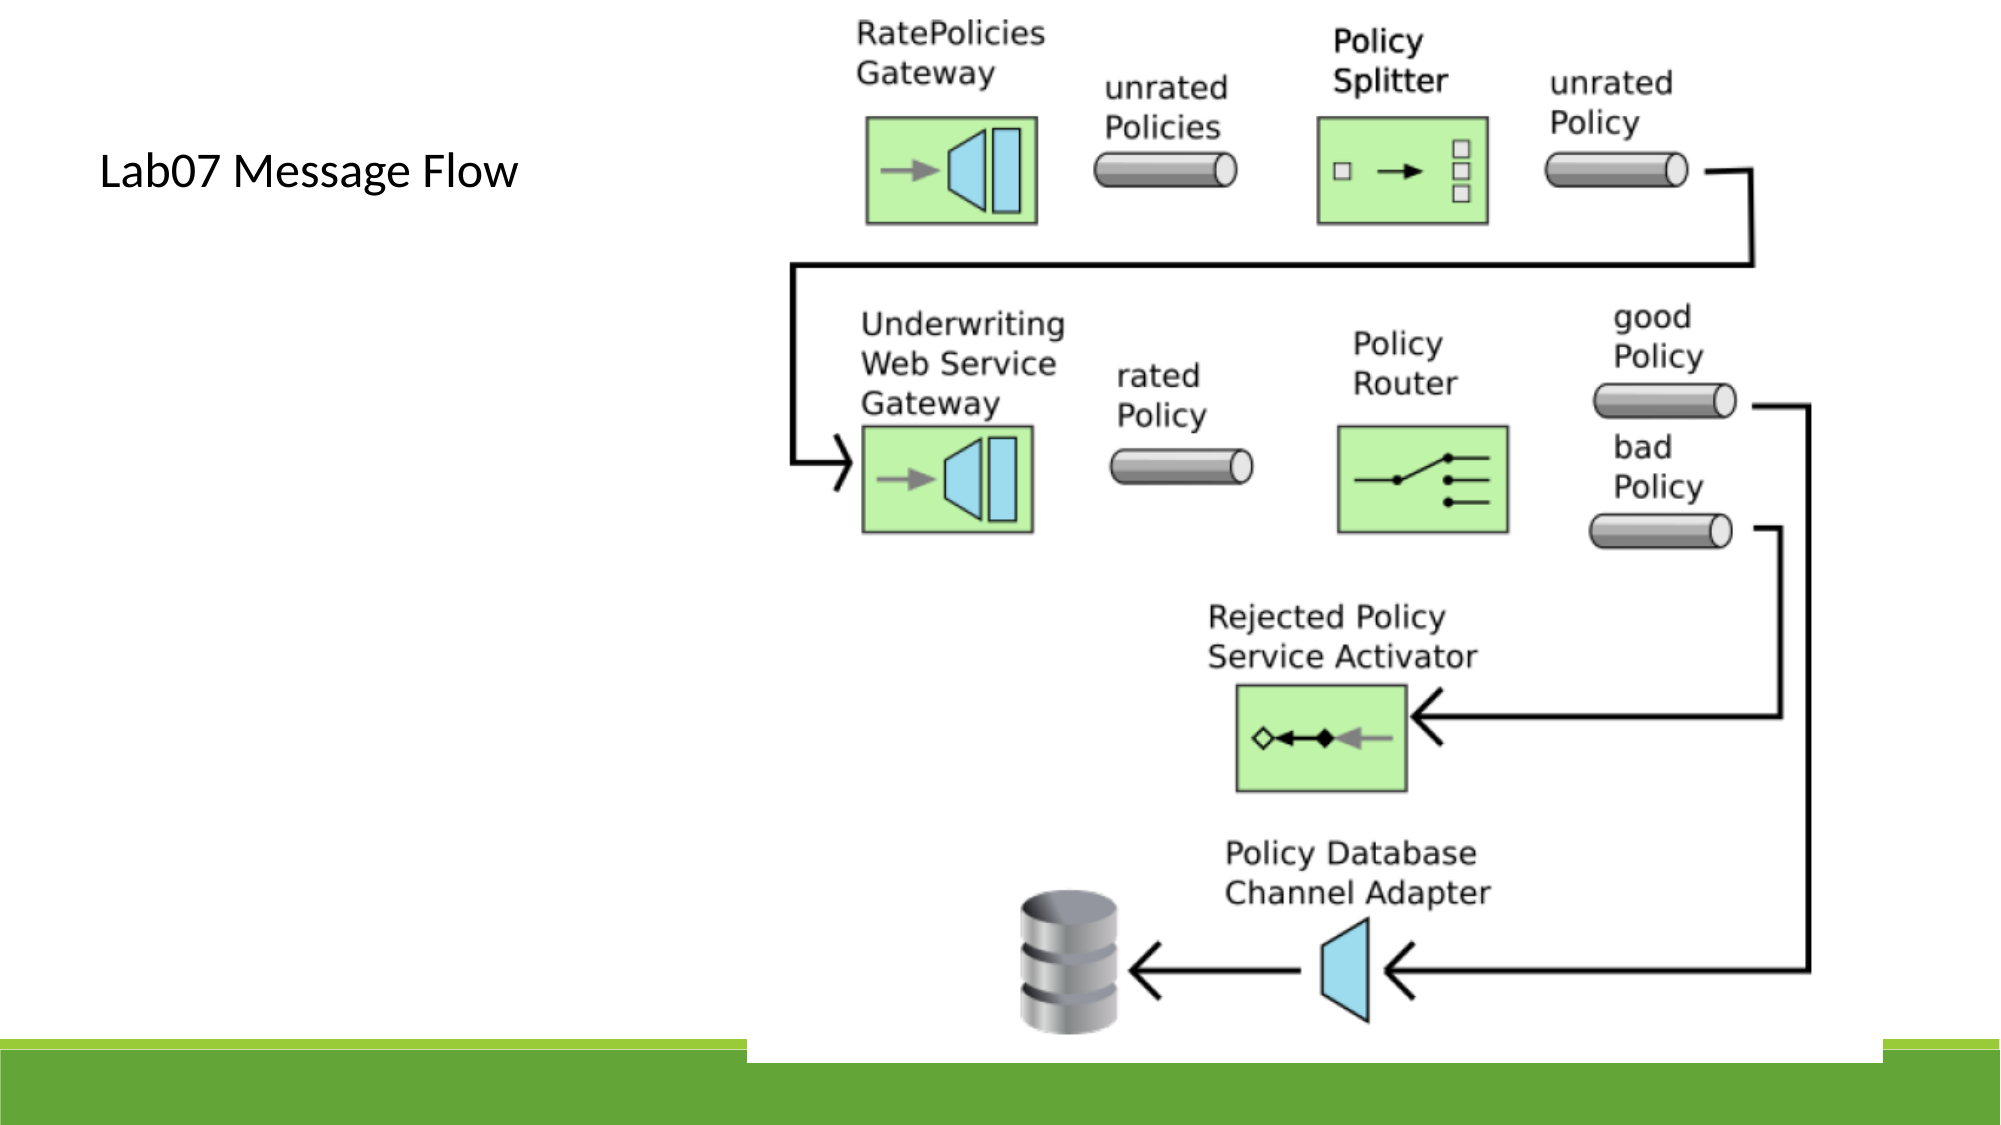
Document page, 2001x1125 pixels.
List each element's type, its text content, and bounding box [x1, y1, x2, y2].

picture [746, 0, 1884, 1063]
text_box Lab07 Message Flow [84, 129, 625, 205]
